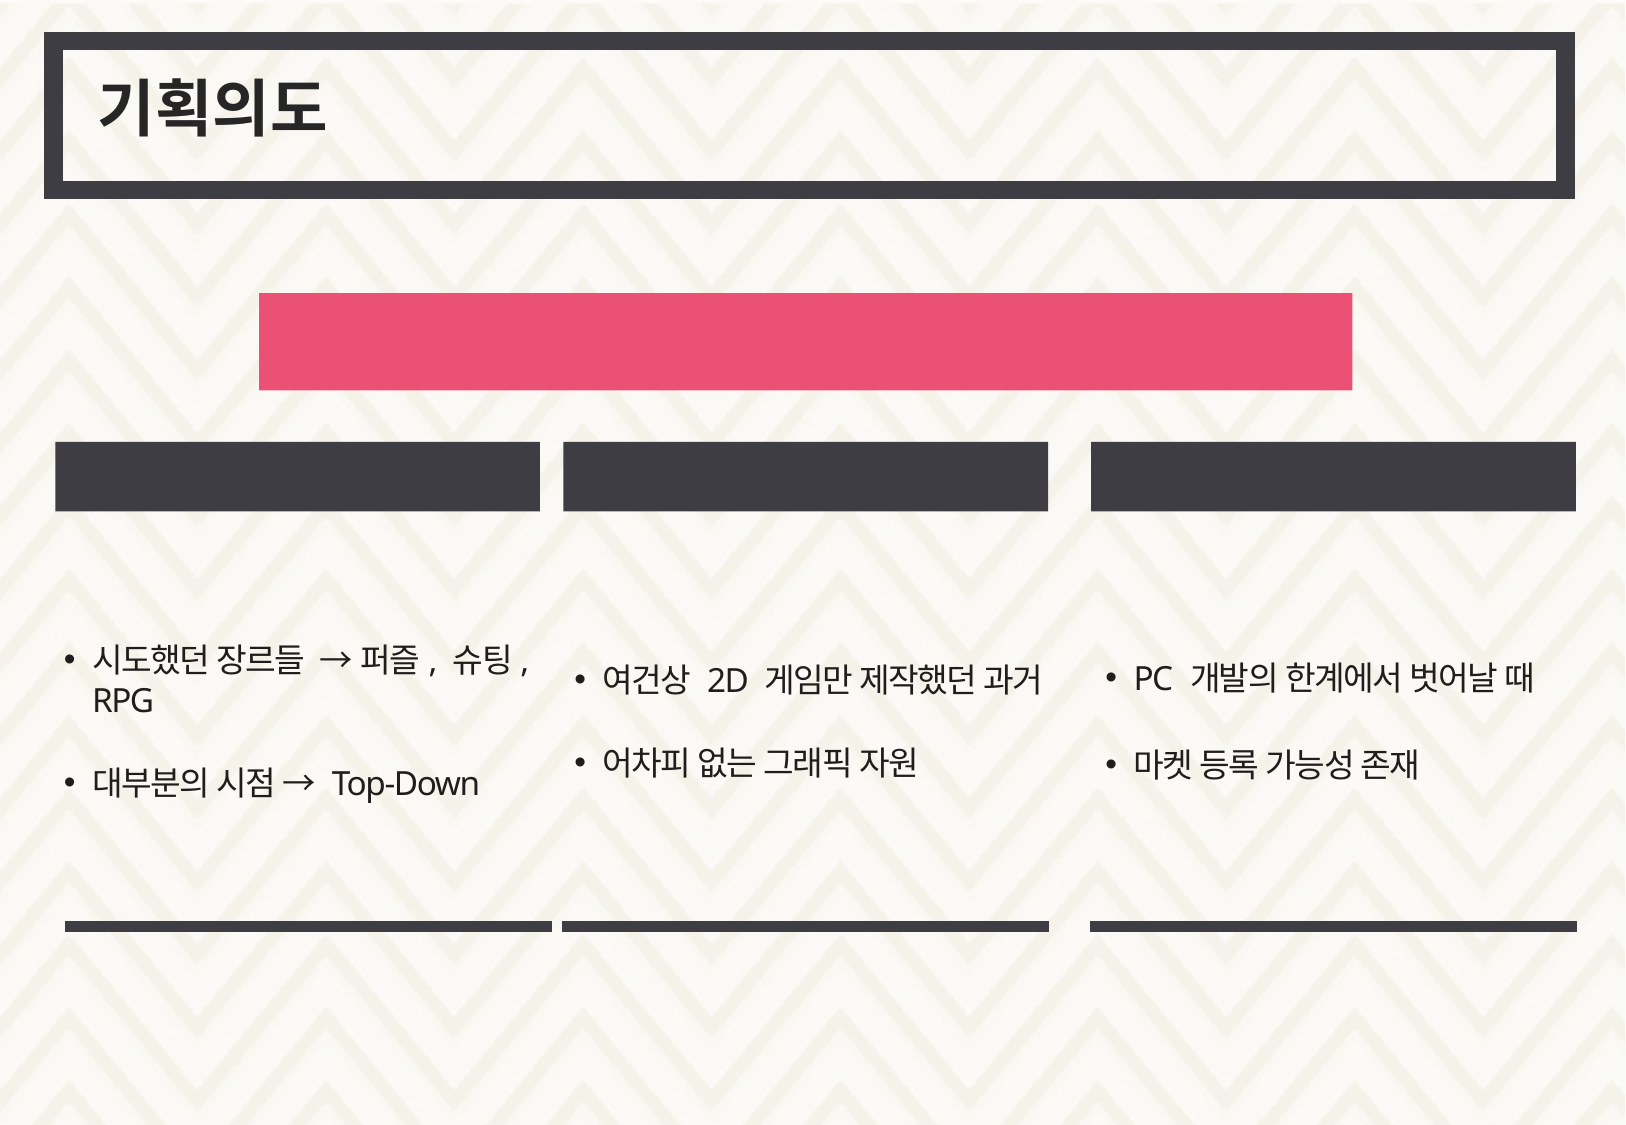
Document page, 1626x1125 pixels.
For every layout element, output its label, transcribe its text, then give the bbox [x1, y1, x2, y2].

text_box 매너리즘 탈피 [258, 292, 1353, 391]
list 기획의도 [82, 69, 1503, 156]
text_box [559, 441, 1071, 931]
picture [0, 0, 1626, 1125]
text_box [1090, 441, 1602, 931]
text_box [49, 441, 559, 931]
